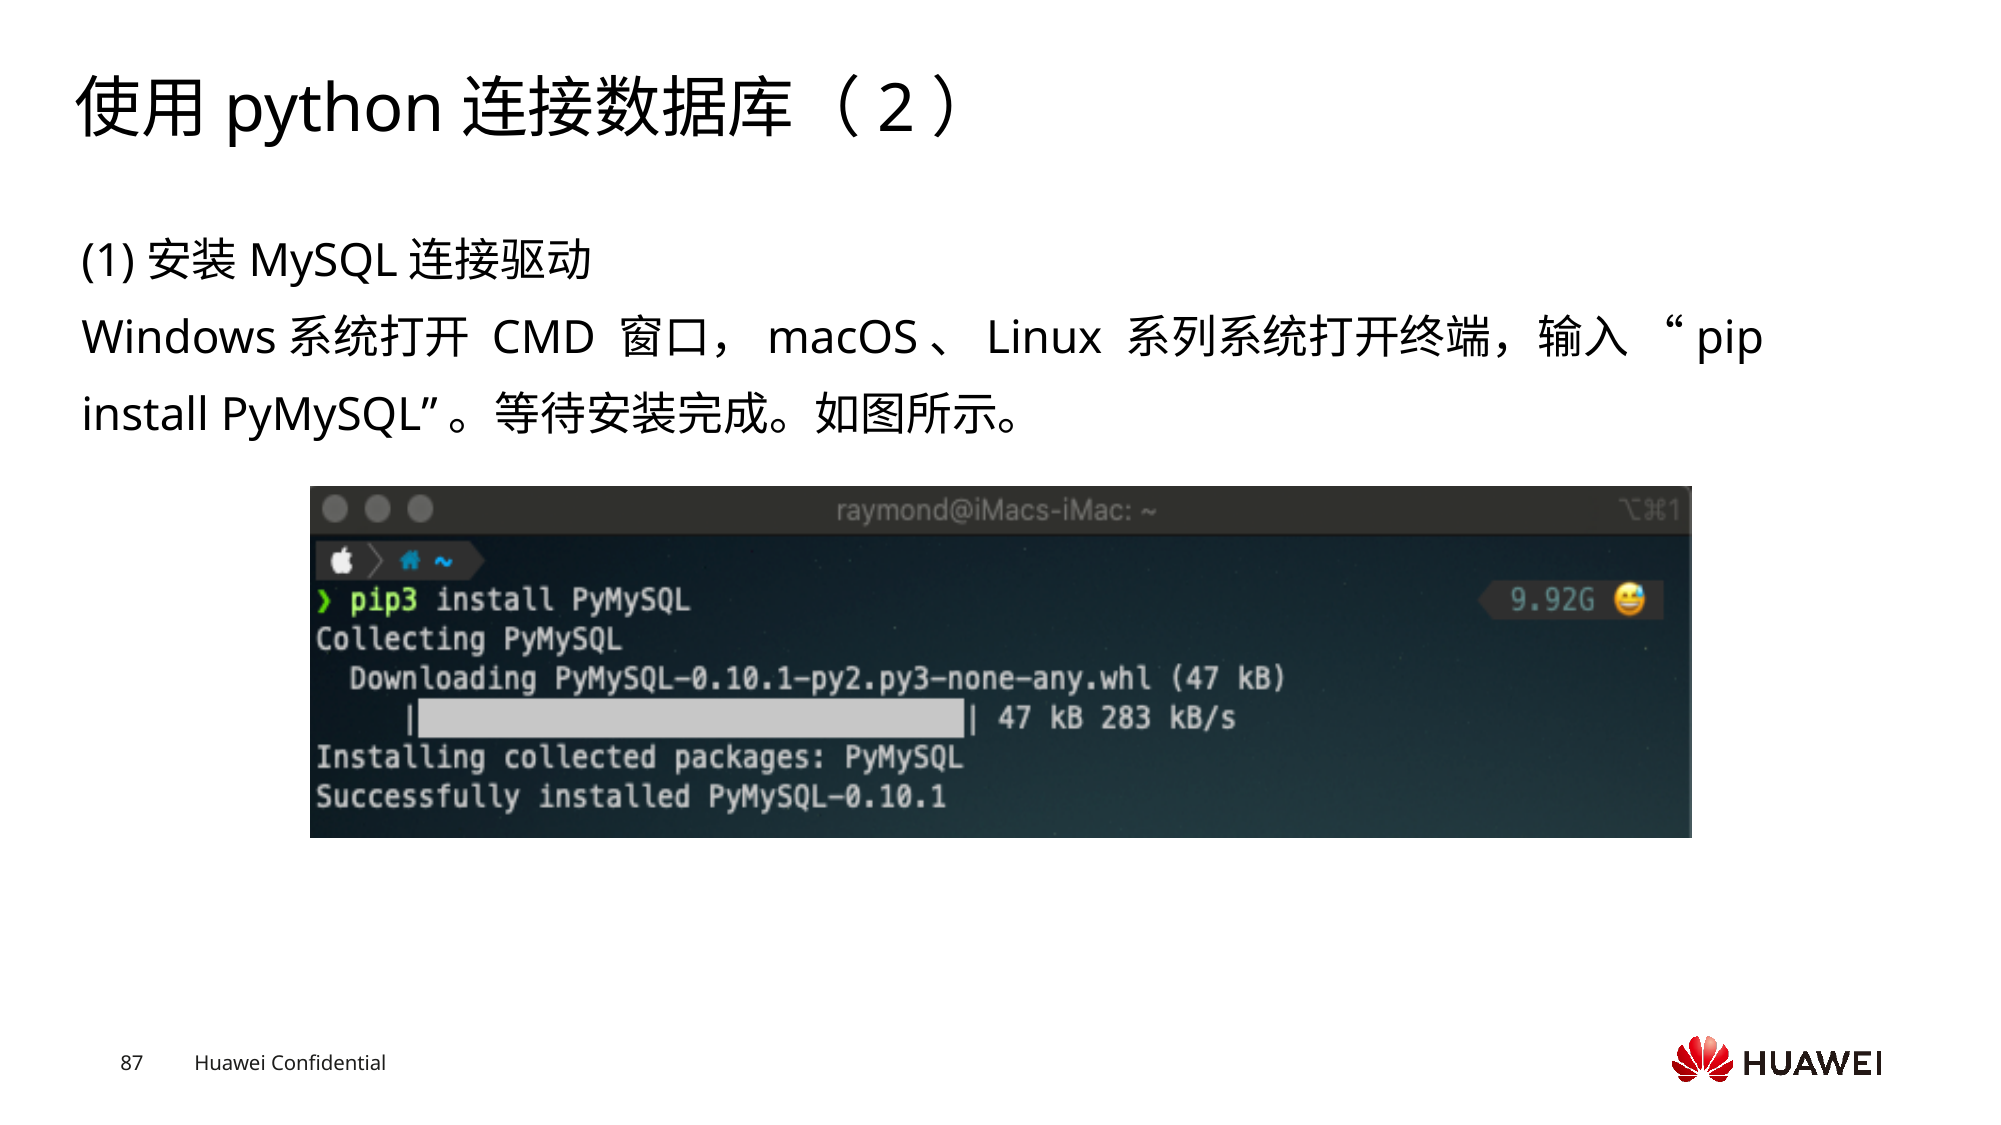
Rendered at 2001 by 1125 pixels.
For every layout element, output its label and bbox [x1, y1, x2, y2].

text_box [66, 201, 1874, 447]
title [74, 73, 1928, 238]
picture [310, 486, 1692, 838]
picture [1672, 1036, 1881, 1082]
